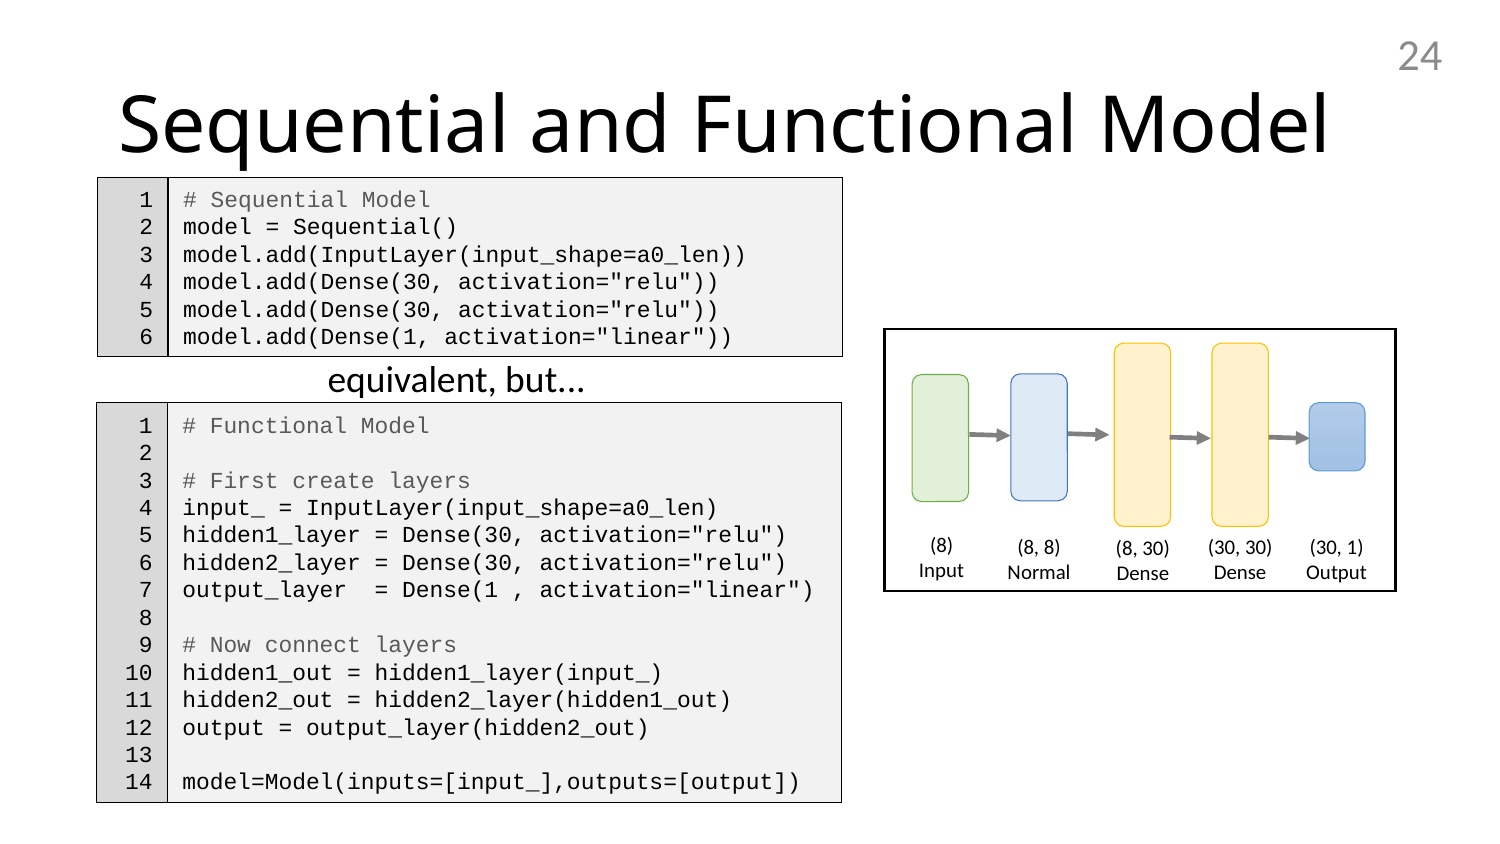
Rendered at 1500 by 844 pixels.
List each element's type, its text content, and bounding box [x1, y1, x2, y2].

text_box 1 2 3 4 5 6 [97, 177, 168, 357]
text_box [884, 328, 1396, 594]
text_box 1 2 3 4 5 6 7 8 9 10 11 12 13 14 [96, 402, 168, 803]
text_box # Sequential Model model = Sequential() model.add(InputLayer(input_shape=a0_len)) model.add(Dense(30, activation="relu")) model.add(Dense(30, activation="relu")) model.add(Dense(1, activation="linear")) [168, 177, 843, 357]
title Sequential and Functional Model [103, 44, 1397, 208]
list equivalent, but... [241, 352, 673, 416]
slide_number 24 [1120, 30, 1458, 76]
text_box # Functional Model # First create layers input_ = InputLayer(input_shape=a0_len) hidden1_layer = Dense(30, activation="relu") hidden2_layer = Dense(30, activation="relu") output_layer = Dense(1 , activation="linear") # Now connect layers hidden1_out = hidden1_layer(input_) hidden2_out = hidden2_layer(hidden1_out) output = output_layer(hidden2_out) model=Model(inputs=[input_],outputs=[output]) [168, 402, 842, 803]
